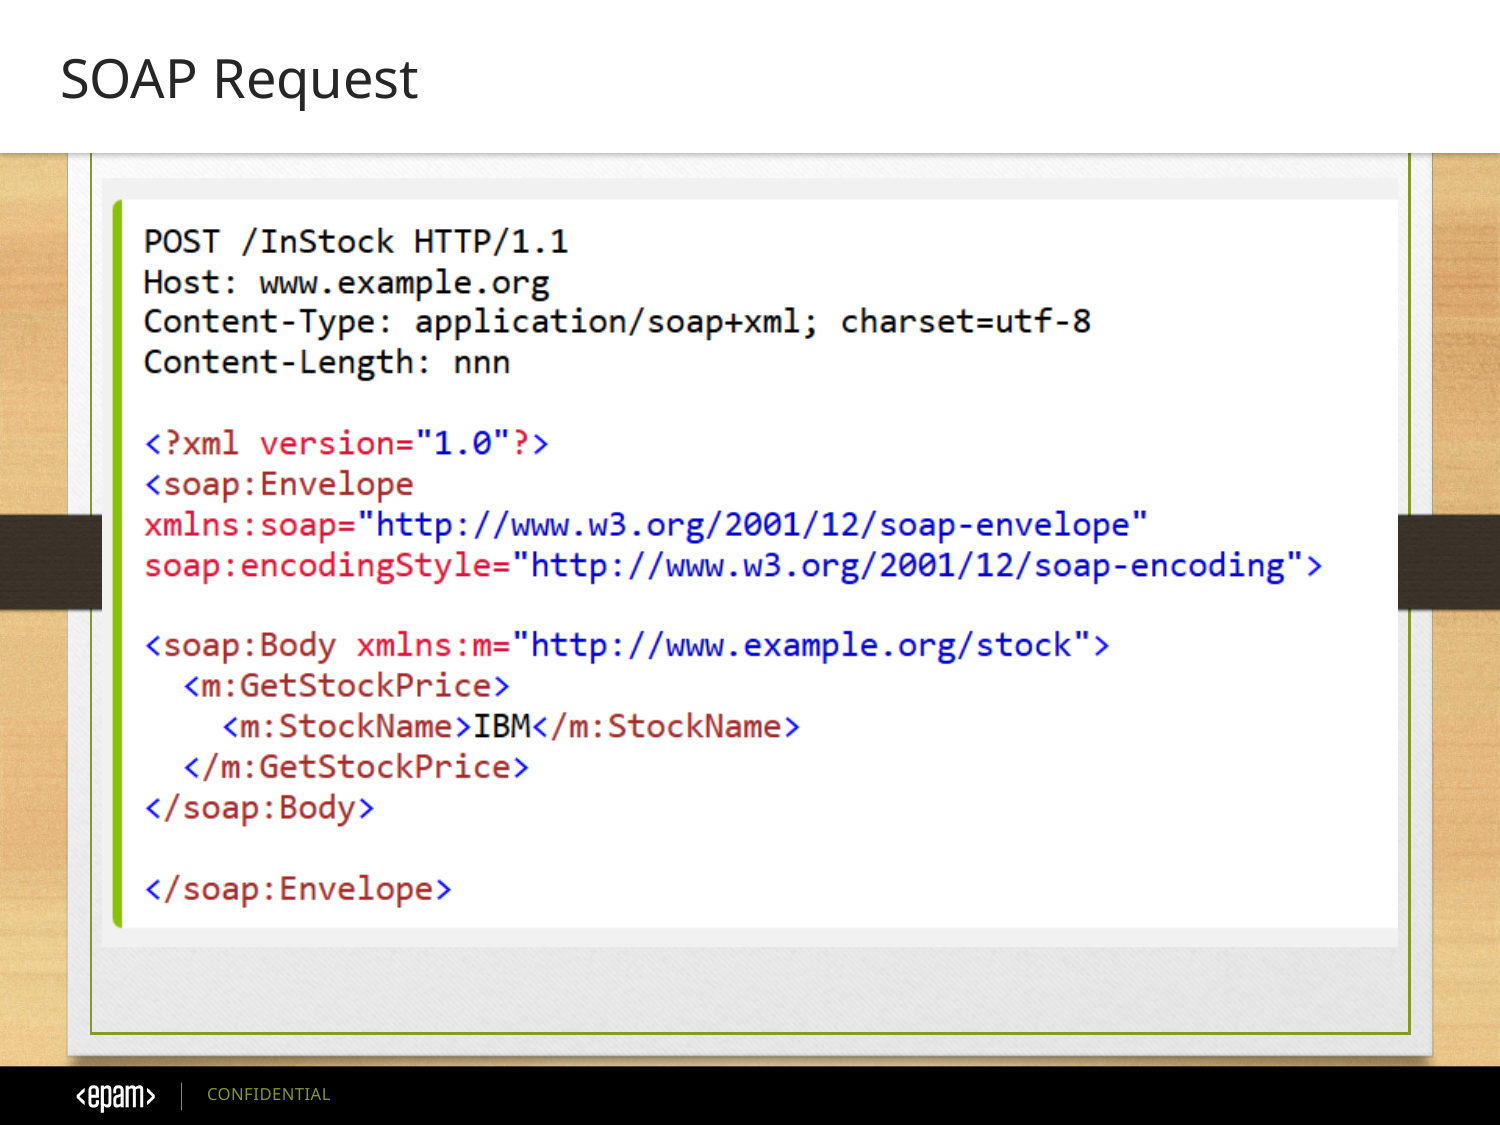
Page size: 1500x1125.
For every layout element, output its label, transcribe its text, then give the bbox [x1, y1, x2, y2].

picture [0, 153, 1500, 1066]
list SOAP Request [0, 0, 1500, 153]
picture [76, 1085, 155, 1113]
